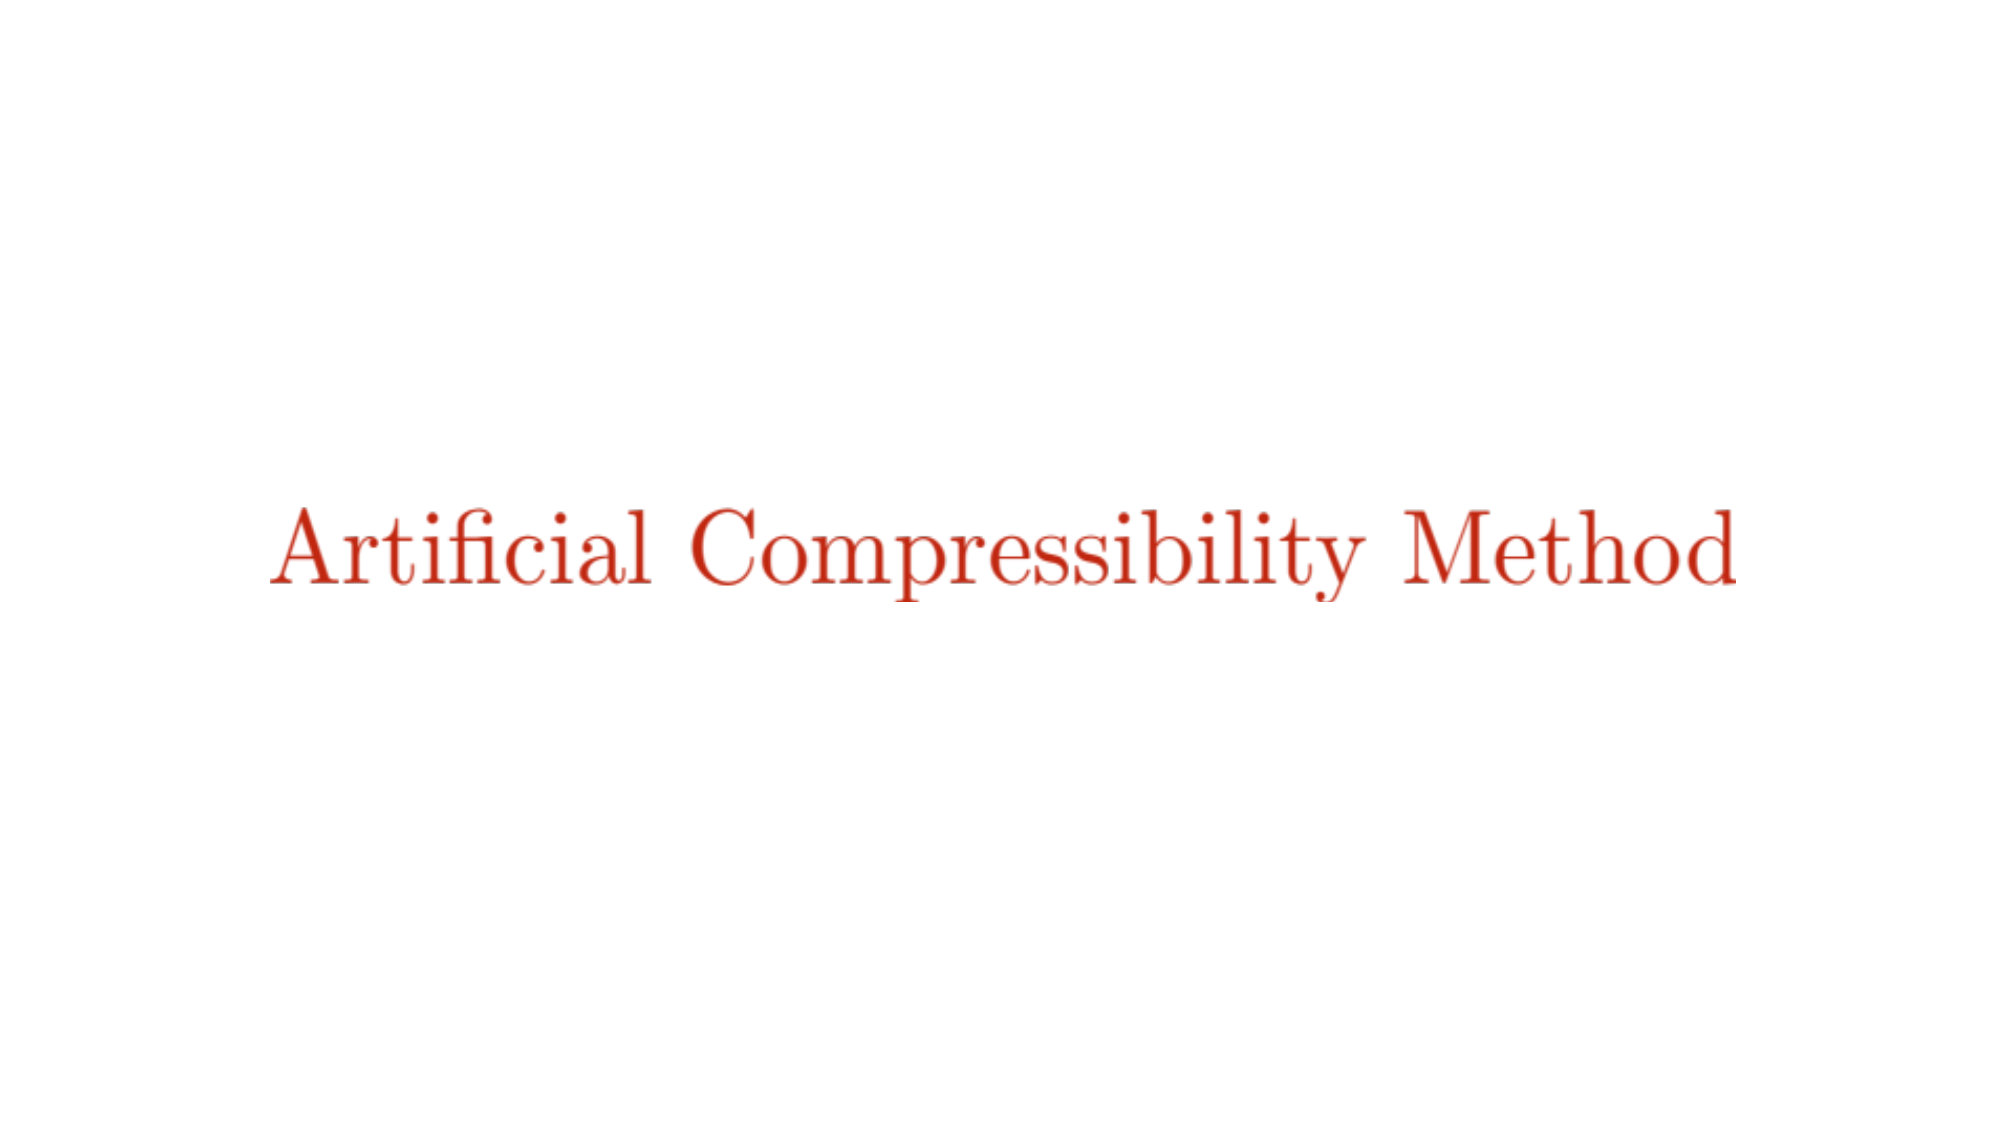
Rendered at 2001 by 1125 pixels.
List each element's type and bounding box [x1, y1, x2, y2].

picture [269, 506, 1736, 602]
